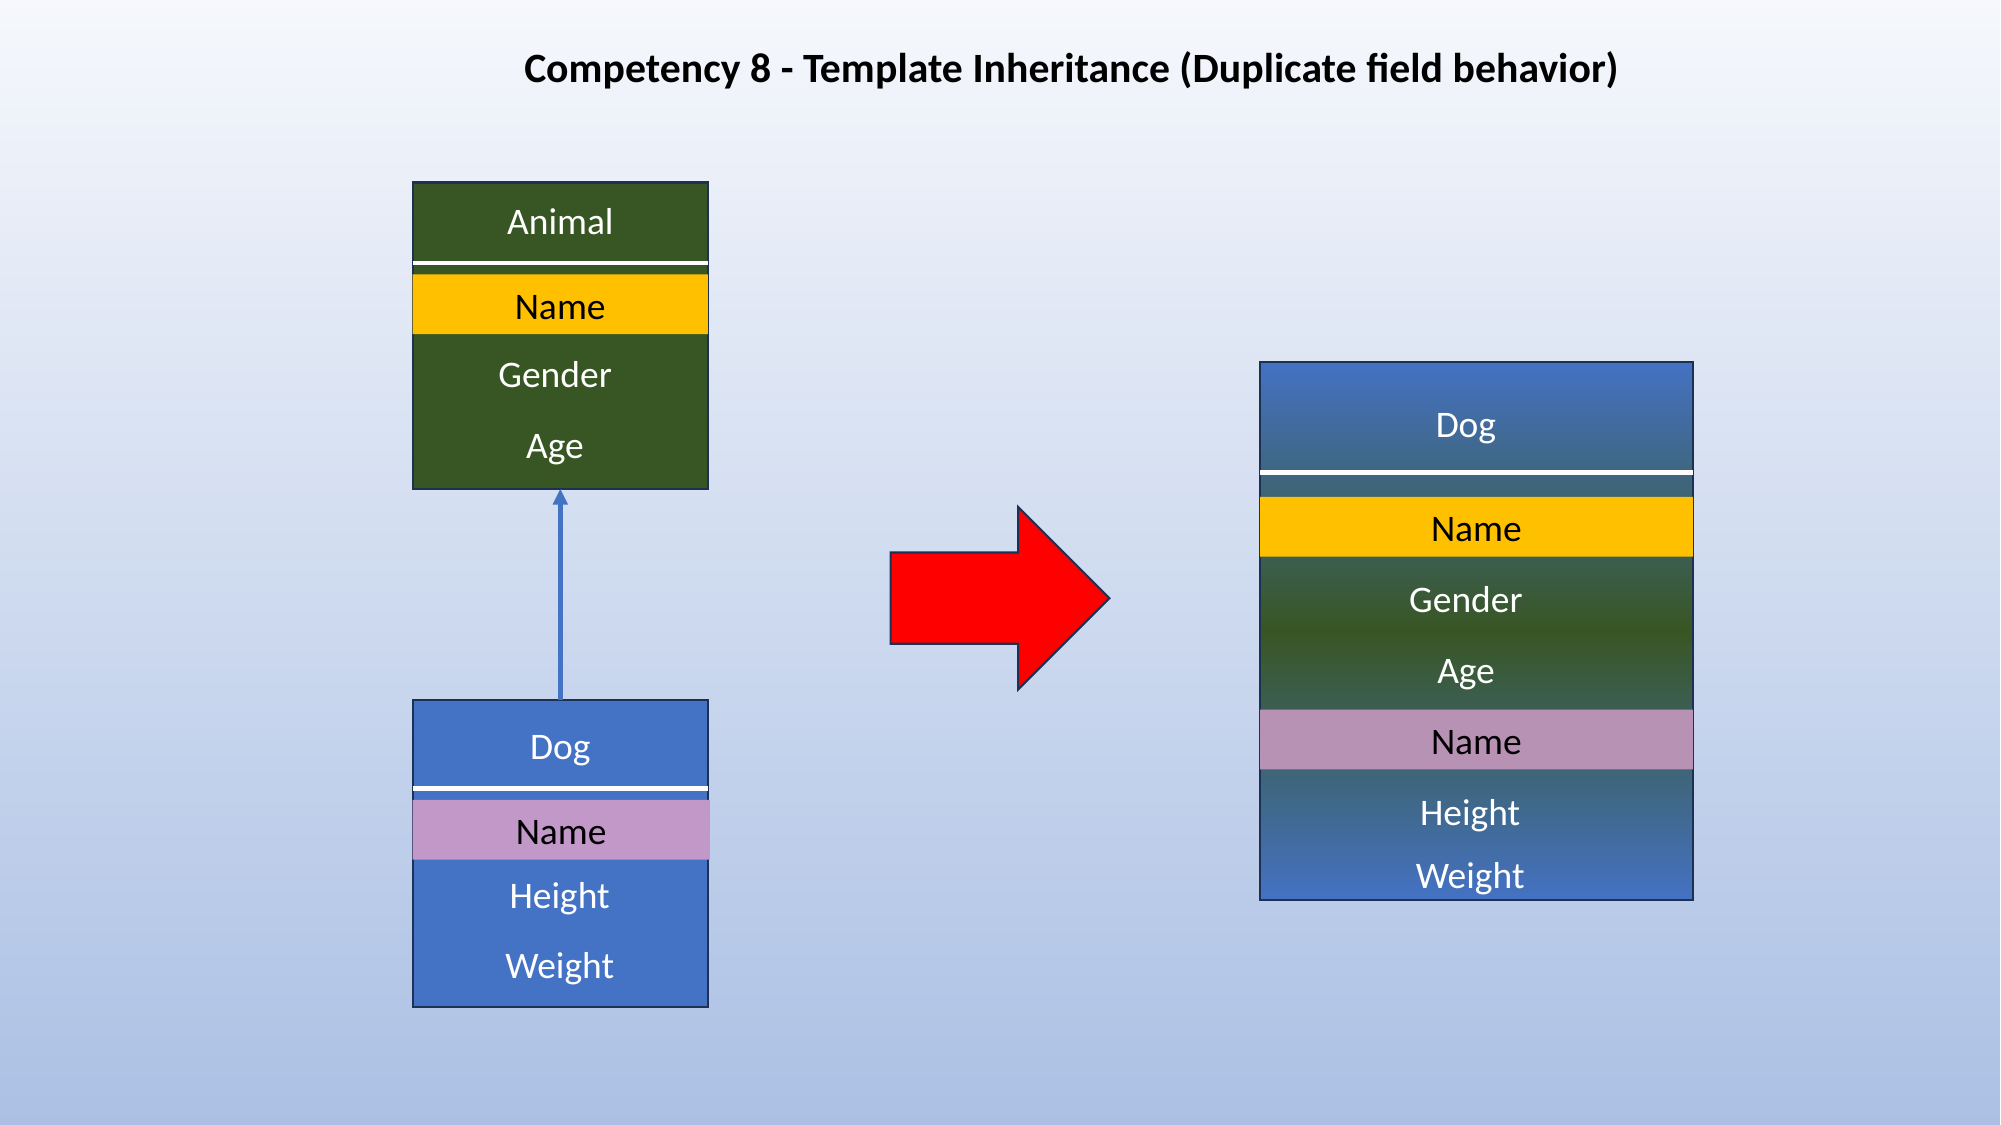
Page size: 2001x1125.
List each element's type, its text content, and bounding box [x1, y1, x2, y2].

text_box Competency 8 - Template Inheritance (Duplicate field behavior) [509, 33, 1693, 99]
text_box Height [1327, 780, 1613, 841]
text_box Gender [412, 342, 698, 403]
text_box [412, 699, 709, 799]
text_box Weight [1327, 843, 1613, 904]
text_box Age [412, 414, 698, 474]
text_box [1259, 361, 1694, 901]
text_box Name [412, 799, 710, 860]
text_box Dog [417, 714, 703, 775]
text_box Dog [1323, 392, 1609, 453]
text_box Name [412, 274, 708, 335]
text_box Height [411, 863, 708, 924]
text_box Age [1323, 638, 1609, 699]
text_box Animal [417, 189, 703, 250]
text_box [412, 181, 709, 490]
text_box [889, 504, 1111, 692]
text_box Weight [417, 933, 703, 994]
text_box Name [1260, 496, 1693, 557]
text_box Gender [1323, 567, 1609, 628]
text_box [412, 860, 709, 1008]
text_box Name [1260, 709, 1693, 770]
